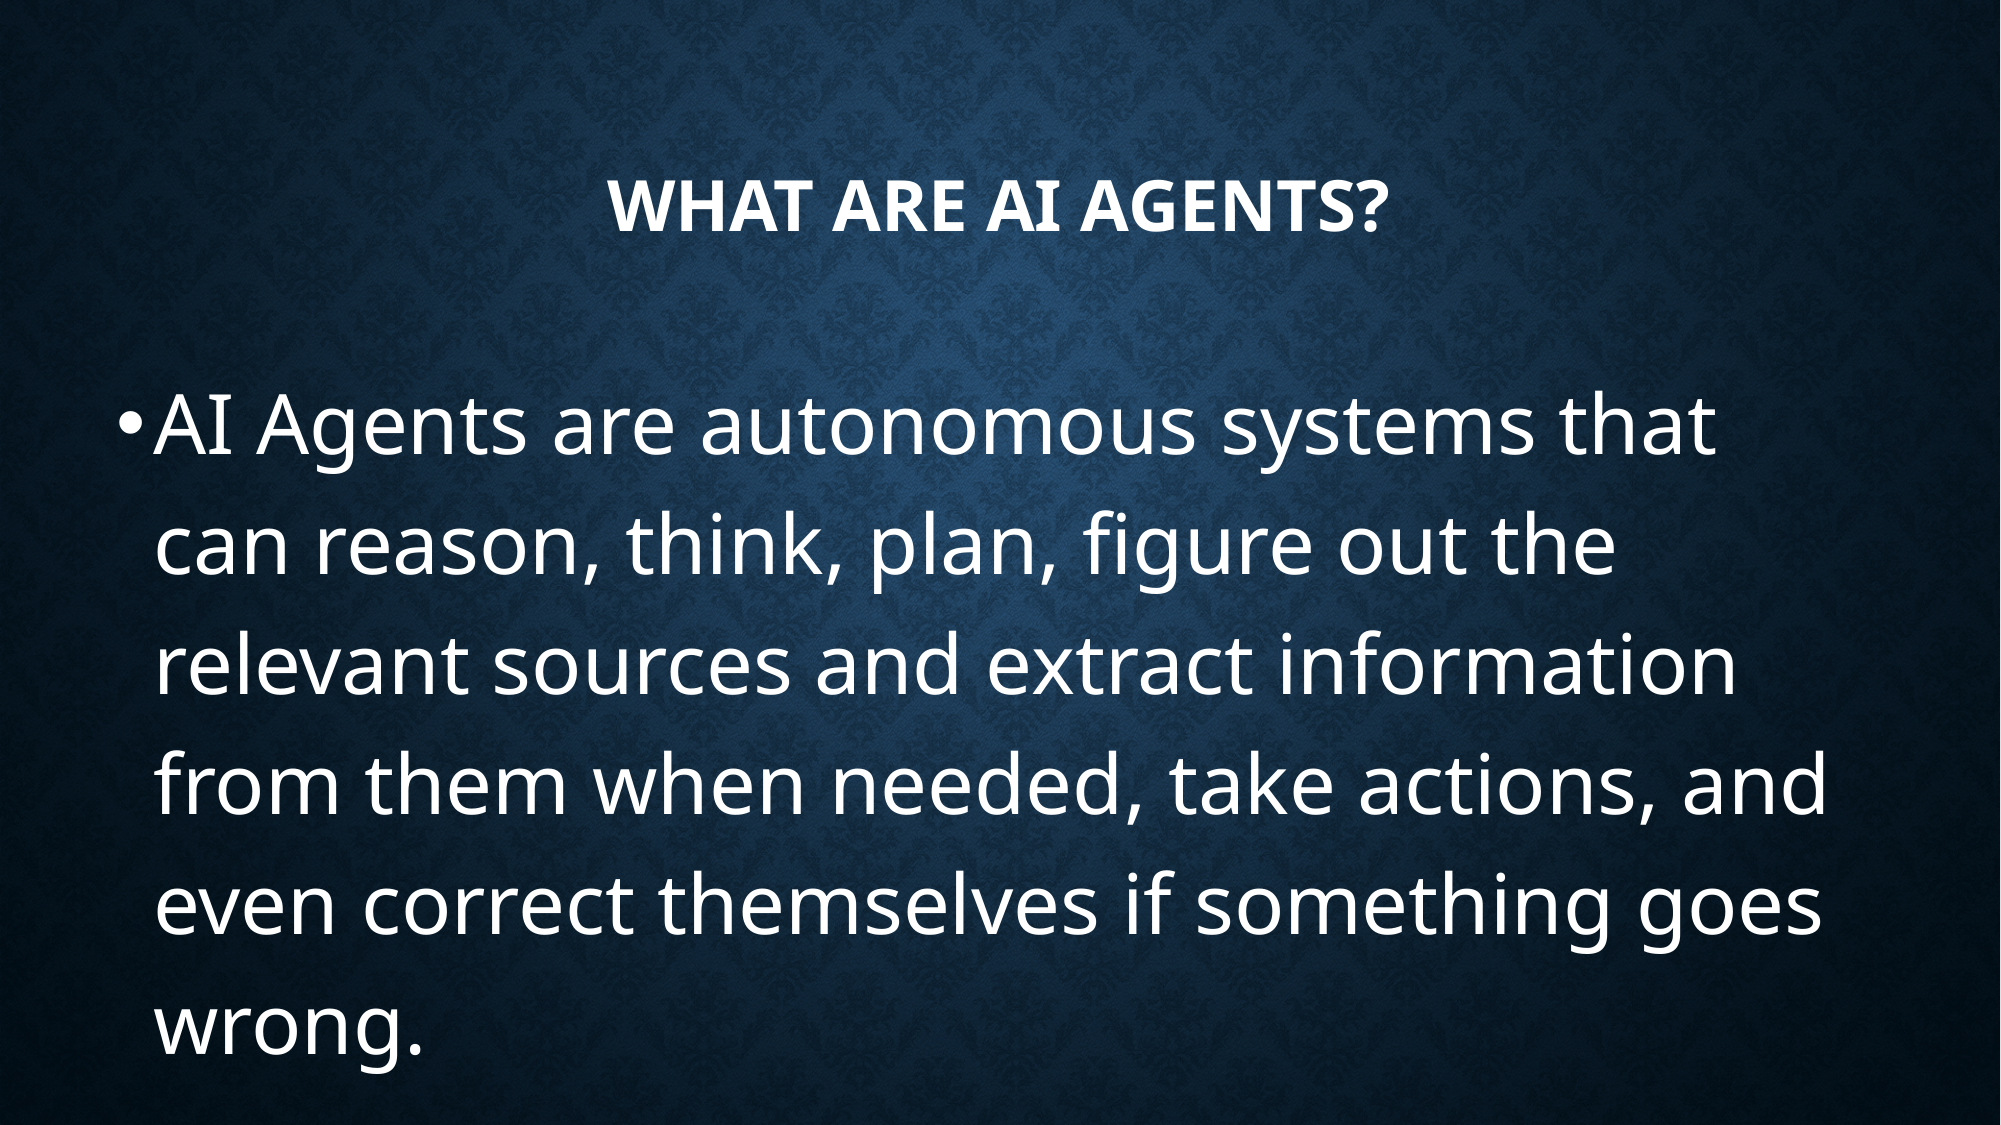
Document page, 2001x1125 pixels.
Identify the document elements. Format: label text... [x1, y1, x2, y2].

list AI Agents are autonomous systems that can reason, think, plan, figure out the relevant sources and extract information from them when needed, take actions, and even correct themselves if something goes wrong. [101, 343, 1849, 1091]
title What are AI agents? [149, 99, 1849, 318]
